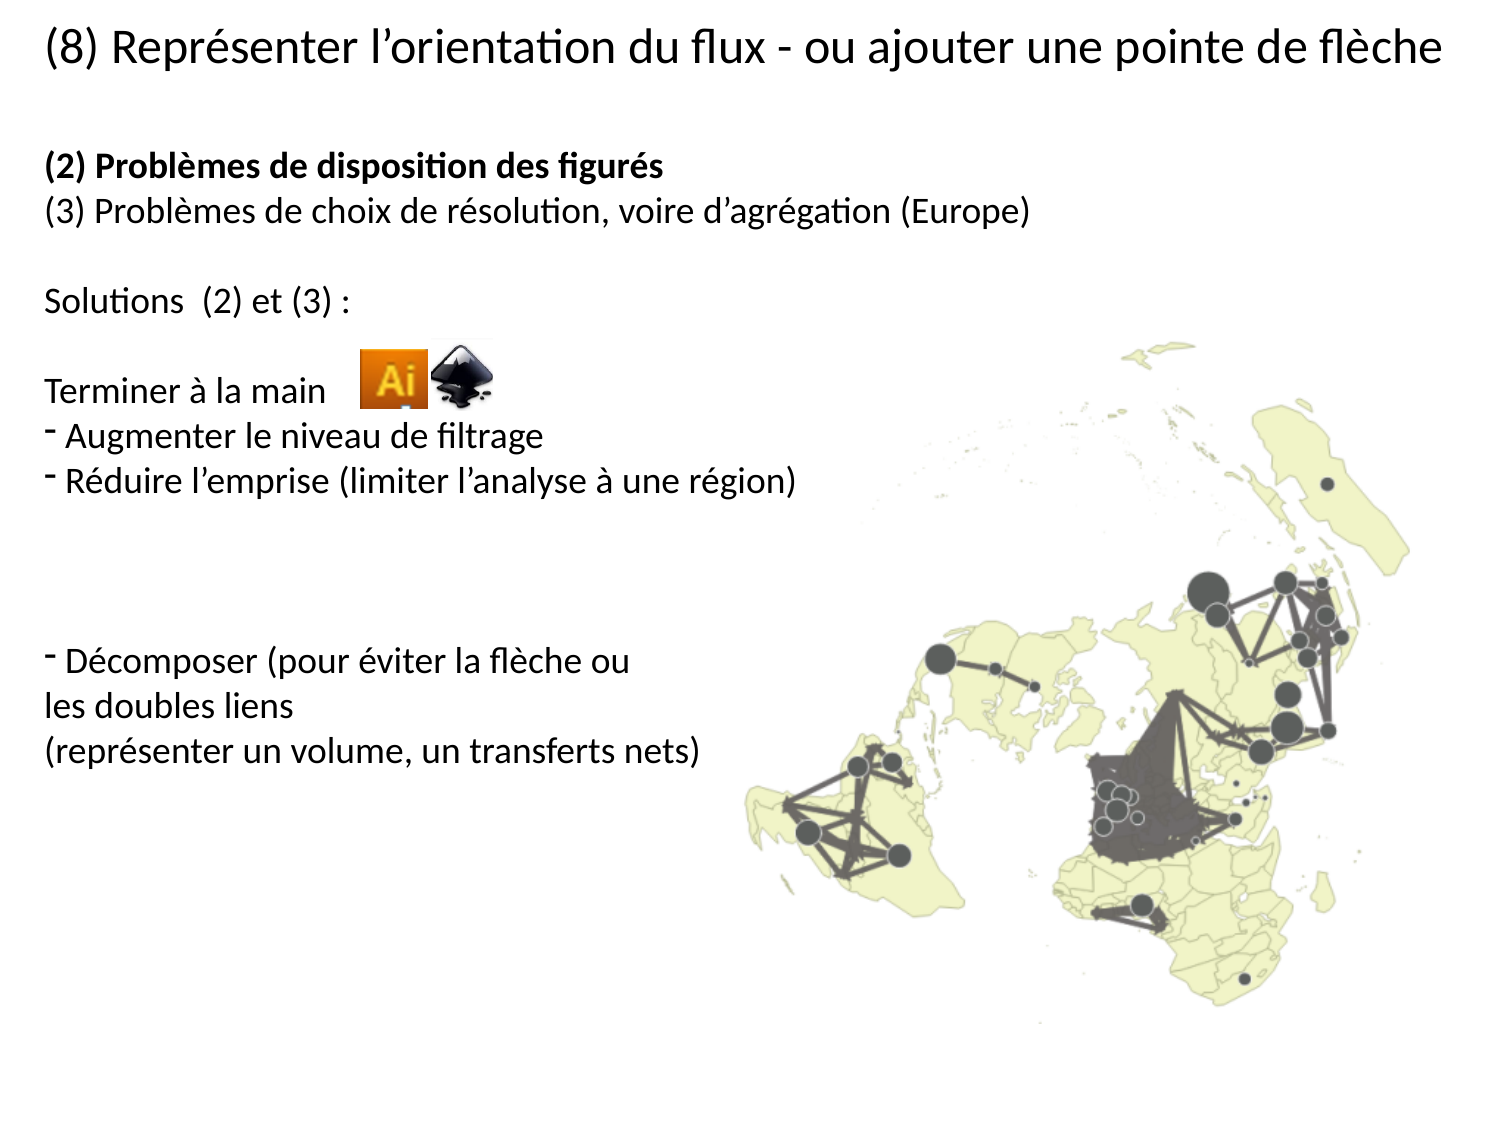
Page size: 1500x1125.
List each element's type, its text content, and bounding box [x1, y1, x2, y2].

picture [690, 325, 1463, 1024]
text_box (2) Problèmes de disposition des figurés (3) Problèmes de choix de résolution, voire d’agrégation (Europe) Solutions (2) et (3) : Terminer à la main Augmenter le niveau de filtrage Réduire l’emprise (limiter l’analyse à une région) Décomposer (pour éviter la flèche ou les doubles liens (représenter un volume, un transferts nets) [29, 133, 1199, 824]
text_box (8) Représenter l’orientation du flux - ou ajouter une pointe de flèche [29, 5, 1471, 102]
picture [360, 349, 428, 410]
picture [431, 337, 493, 411]
